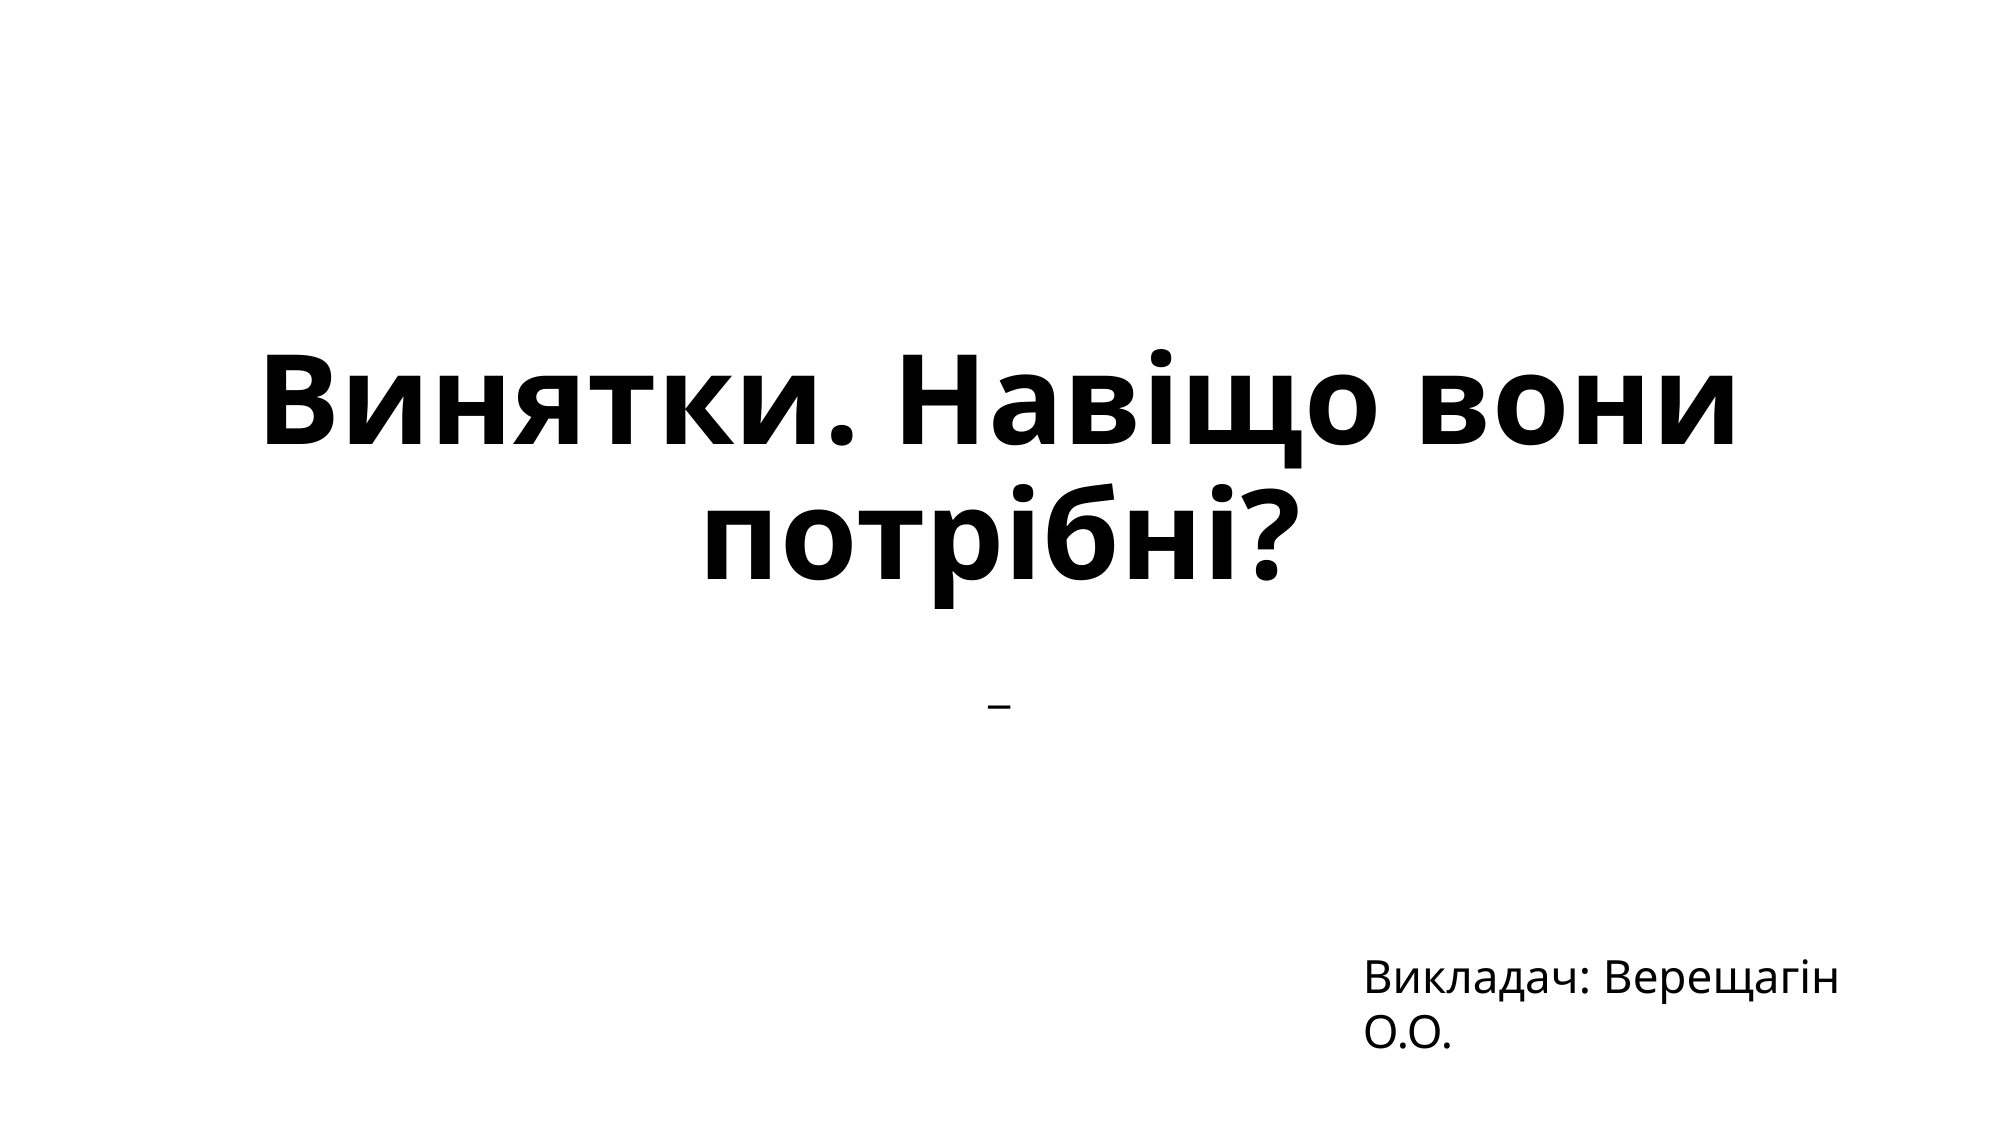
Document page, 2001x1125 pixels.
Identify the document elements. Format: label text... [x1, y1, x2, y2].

subtitle _ [0, 613, 2000, 886]
title Винятки. Навіщо вони потрібні? [0, 184, 2000, 613]
text_box Викладач: Верещагін О.О. [1348, 940, 1933, 1066]
